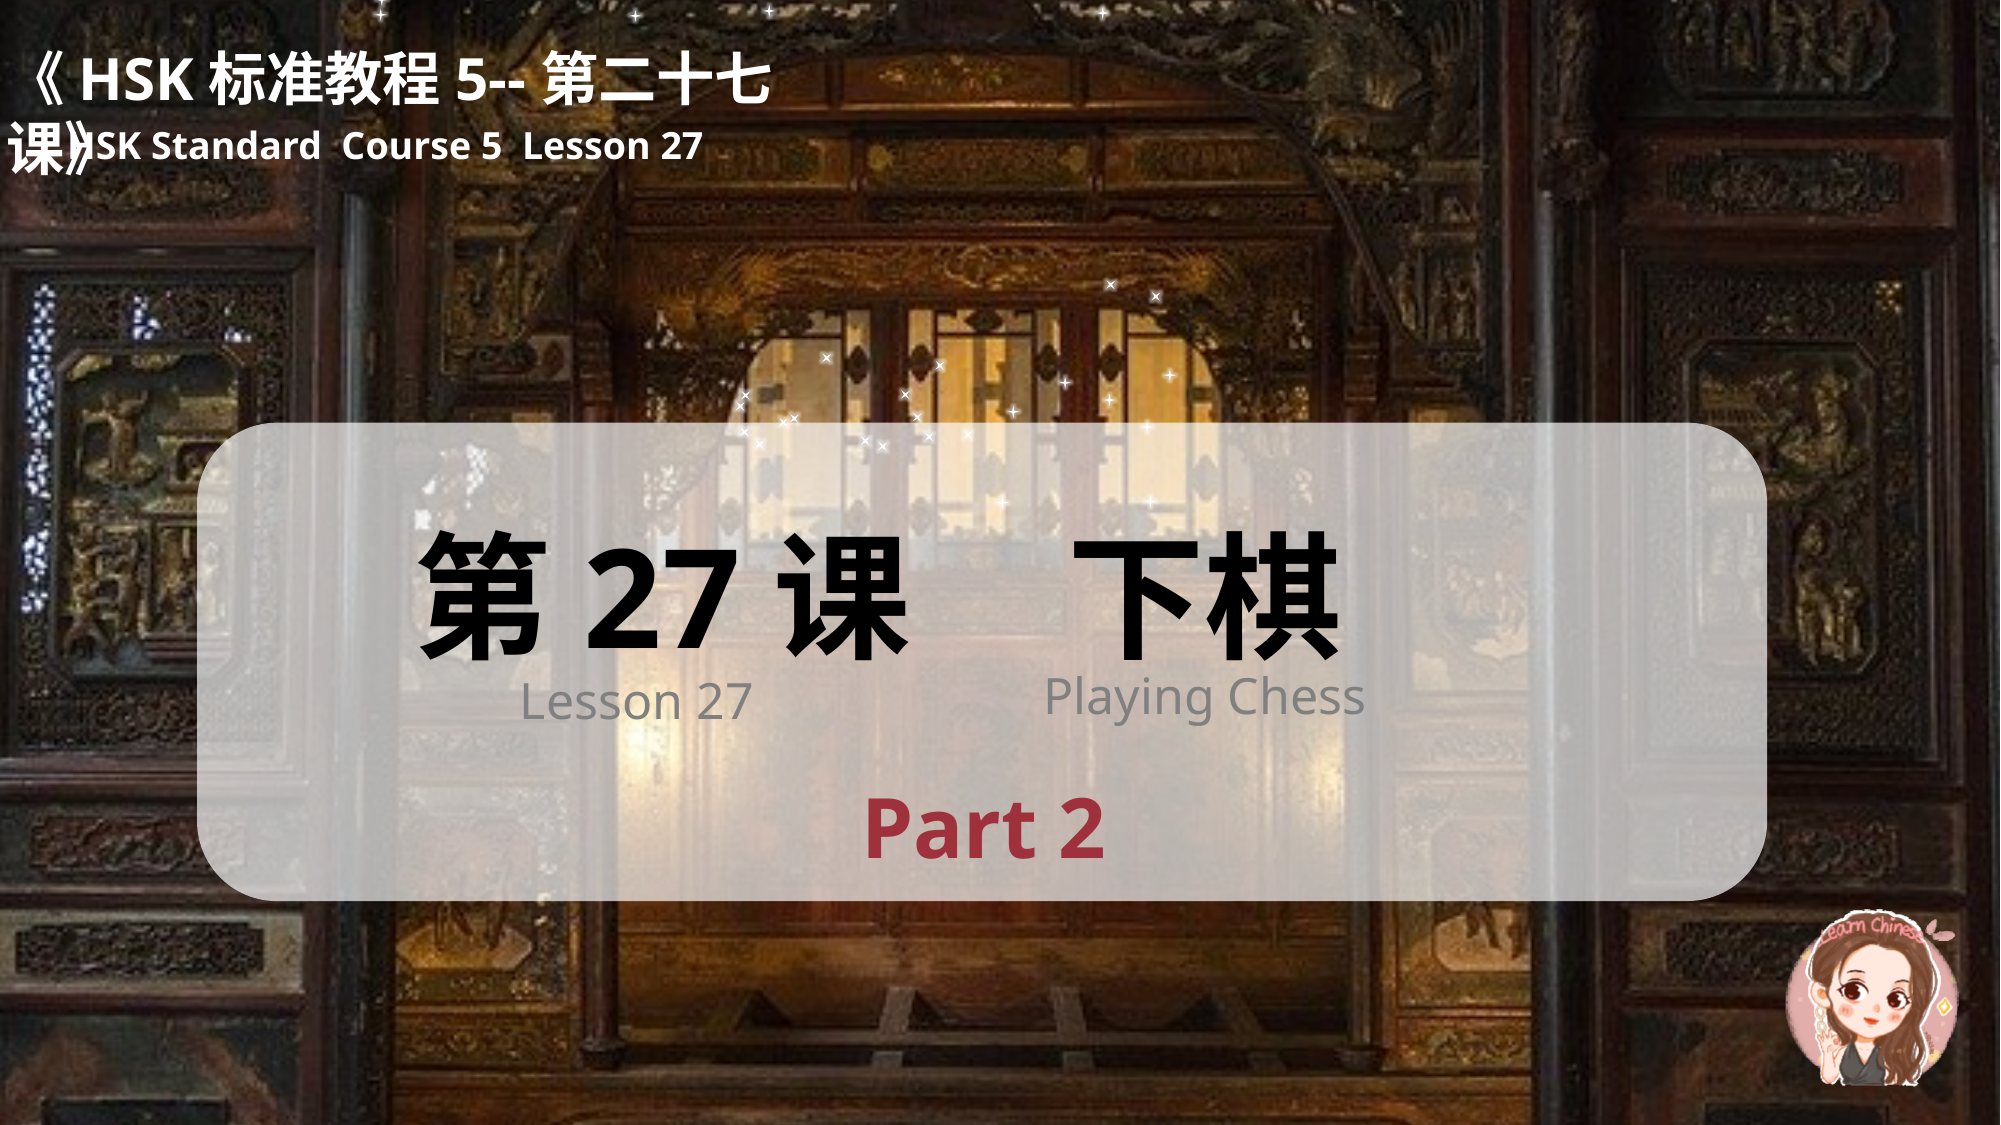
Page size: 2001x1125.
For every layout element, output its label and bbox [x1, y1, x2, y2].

text_box [85, 422, 1768, 902]
picture [0, 0, 2000, 1125]
